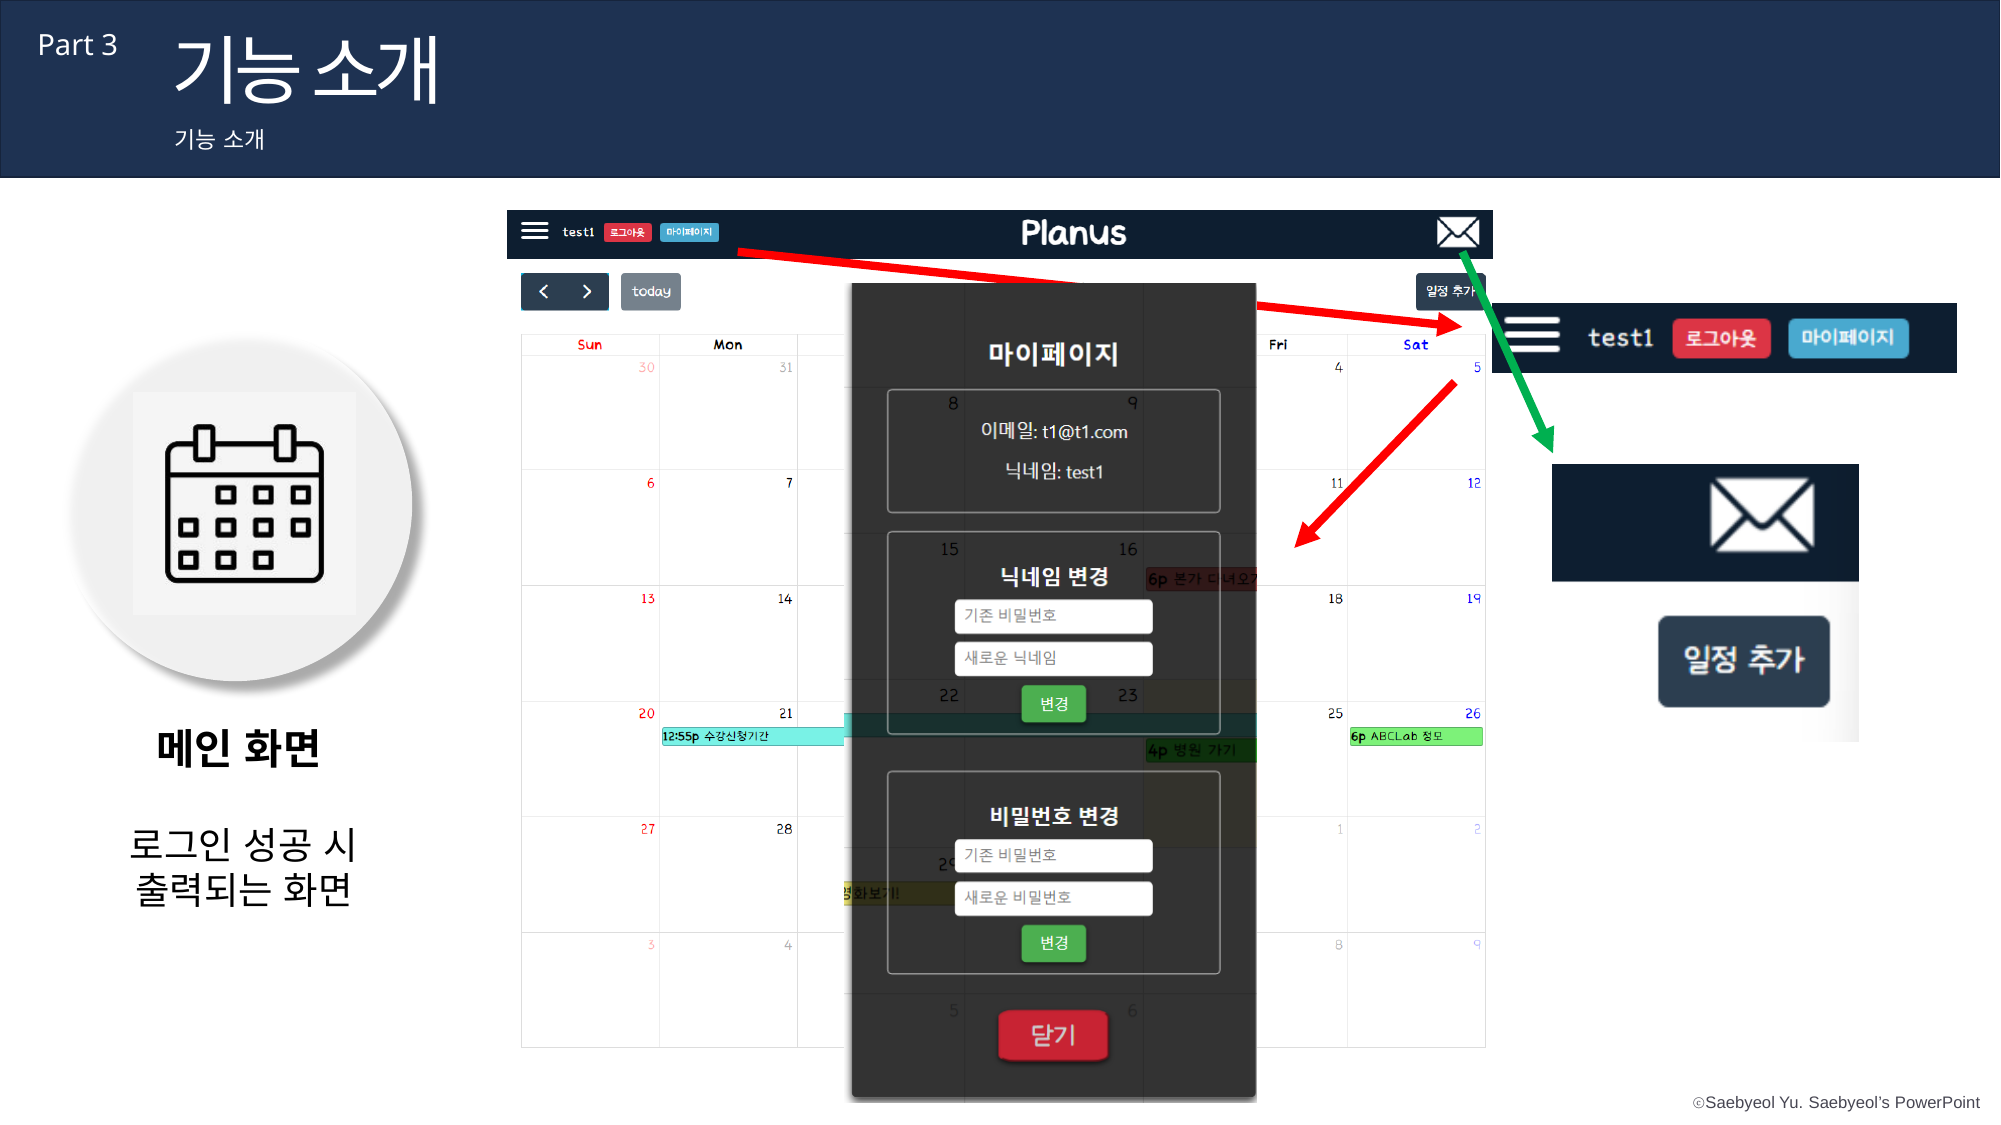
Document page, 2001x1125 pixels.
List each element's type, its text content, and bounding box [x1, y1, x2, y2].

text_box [737, 251, 1462, 327]
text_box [1462, 251, 1553, 454]
picture [507, 210, 1493, 1103]
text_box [1294, 381, 1455, 548]
text_box 메인 화면 [141, 715, 369, 780]
picture [1552, 464, 1859, 742]
text_box Part 3 [22, 19, 141, 69]
text_box [0, 0, 2000, 178]
picture [132, 392, 356, 615]
text_box 기능 소개 [156, 16, 459, 122]
text_box [56, 325, 414, 683]
picture [1553, 303, 1957, 373]
text_box 로그인 성공 시 출력되는 화면 [48, 814, 440, 920]
text_box 기능 소개 [159, 117, 281, 161]
